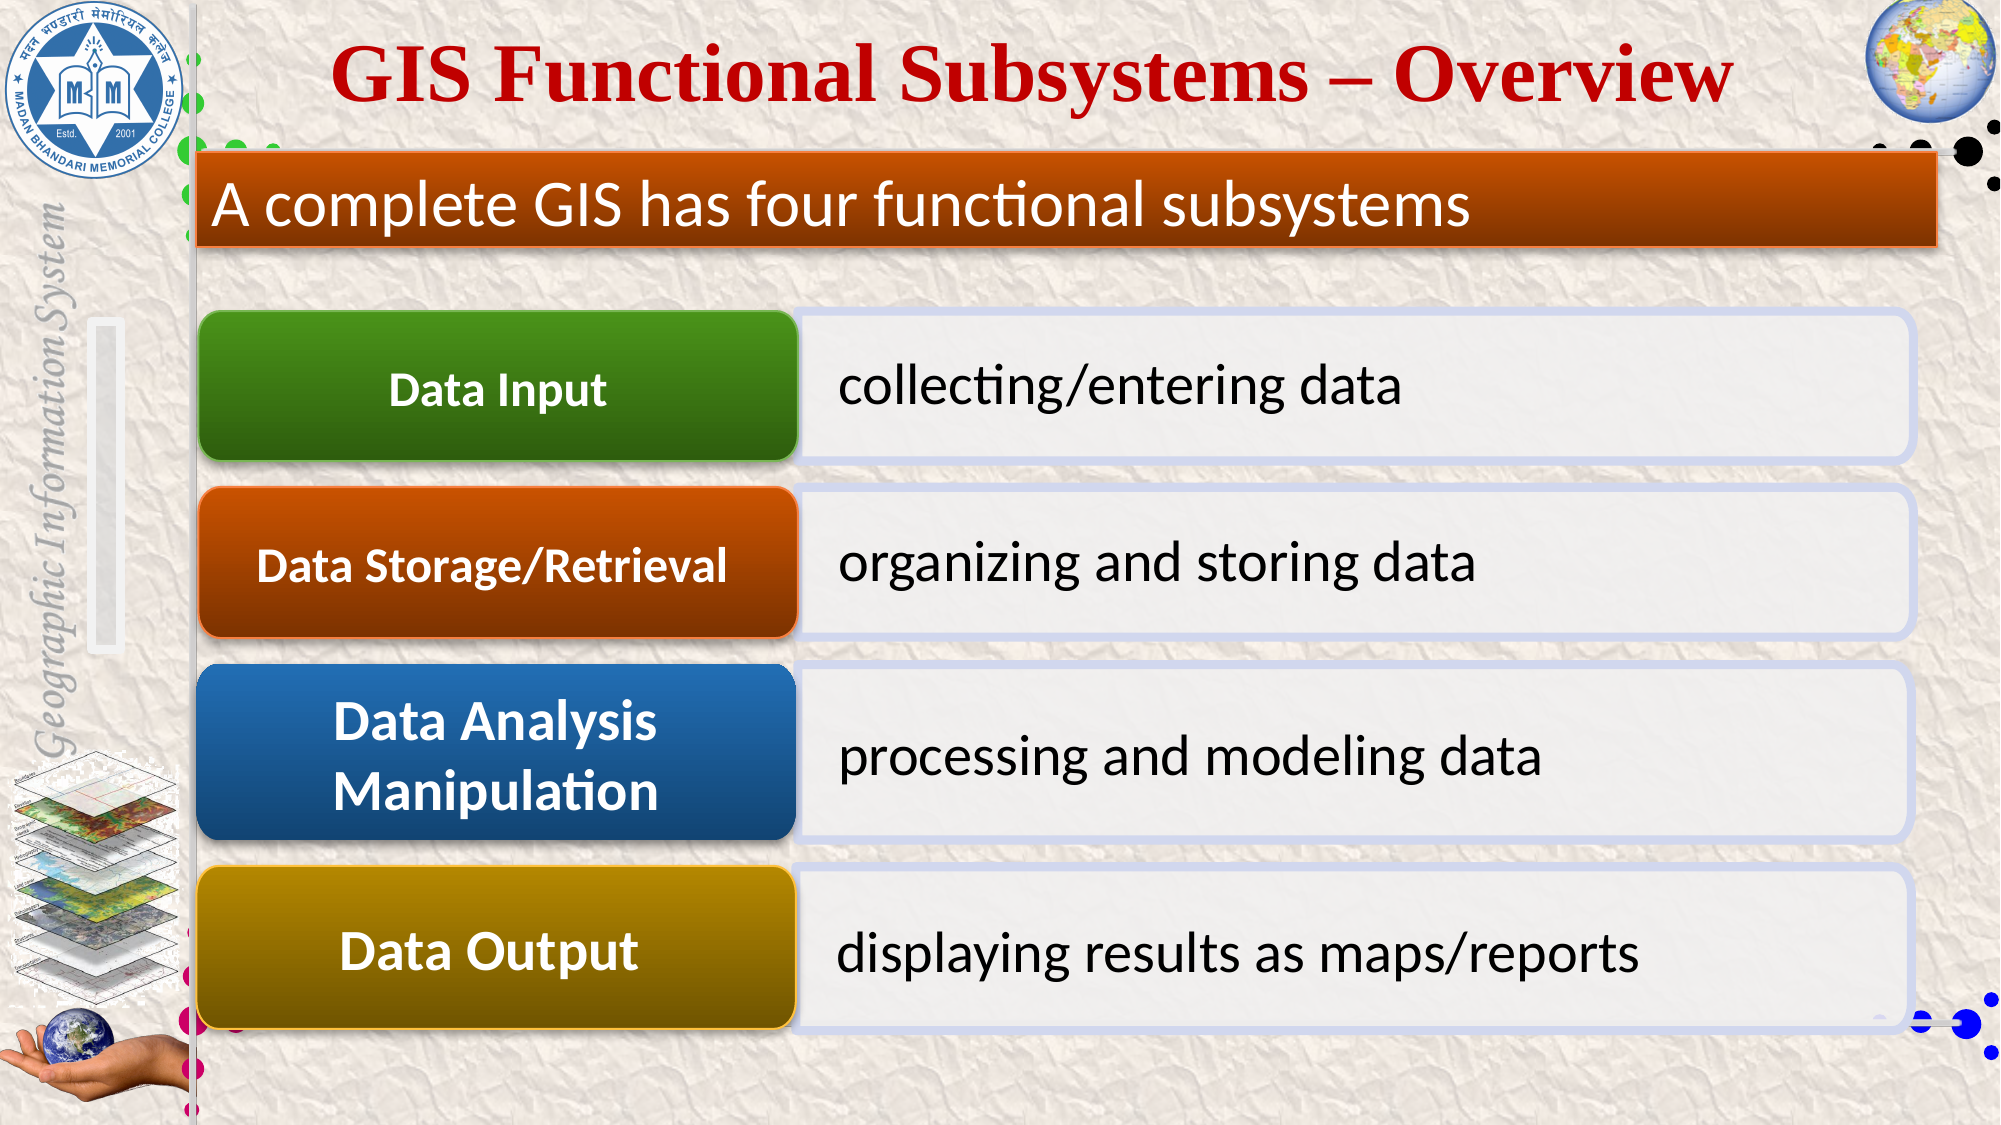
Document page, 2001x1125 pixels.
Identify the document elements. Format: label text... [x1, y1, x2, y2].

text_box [195, 865, 1912, 1032]
title GIS Functional Subsystems – Overview [196, 0, 1870, 149]
picture [1, 0, 187, 182]
picture [1870, 0, 2001, 129]
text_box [197, 486, 1914, 639]
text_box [195, 663, 1912, 841]
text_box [197, 310, 1914, 462]
picture [0, 3, 197, 1125]
picture [1912, 1020, 1961, 1027]
picture [203, 149, 1956, 156]
text_box A complete GIS has four functional subsystems [195, 151, 1938, 248]
